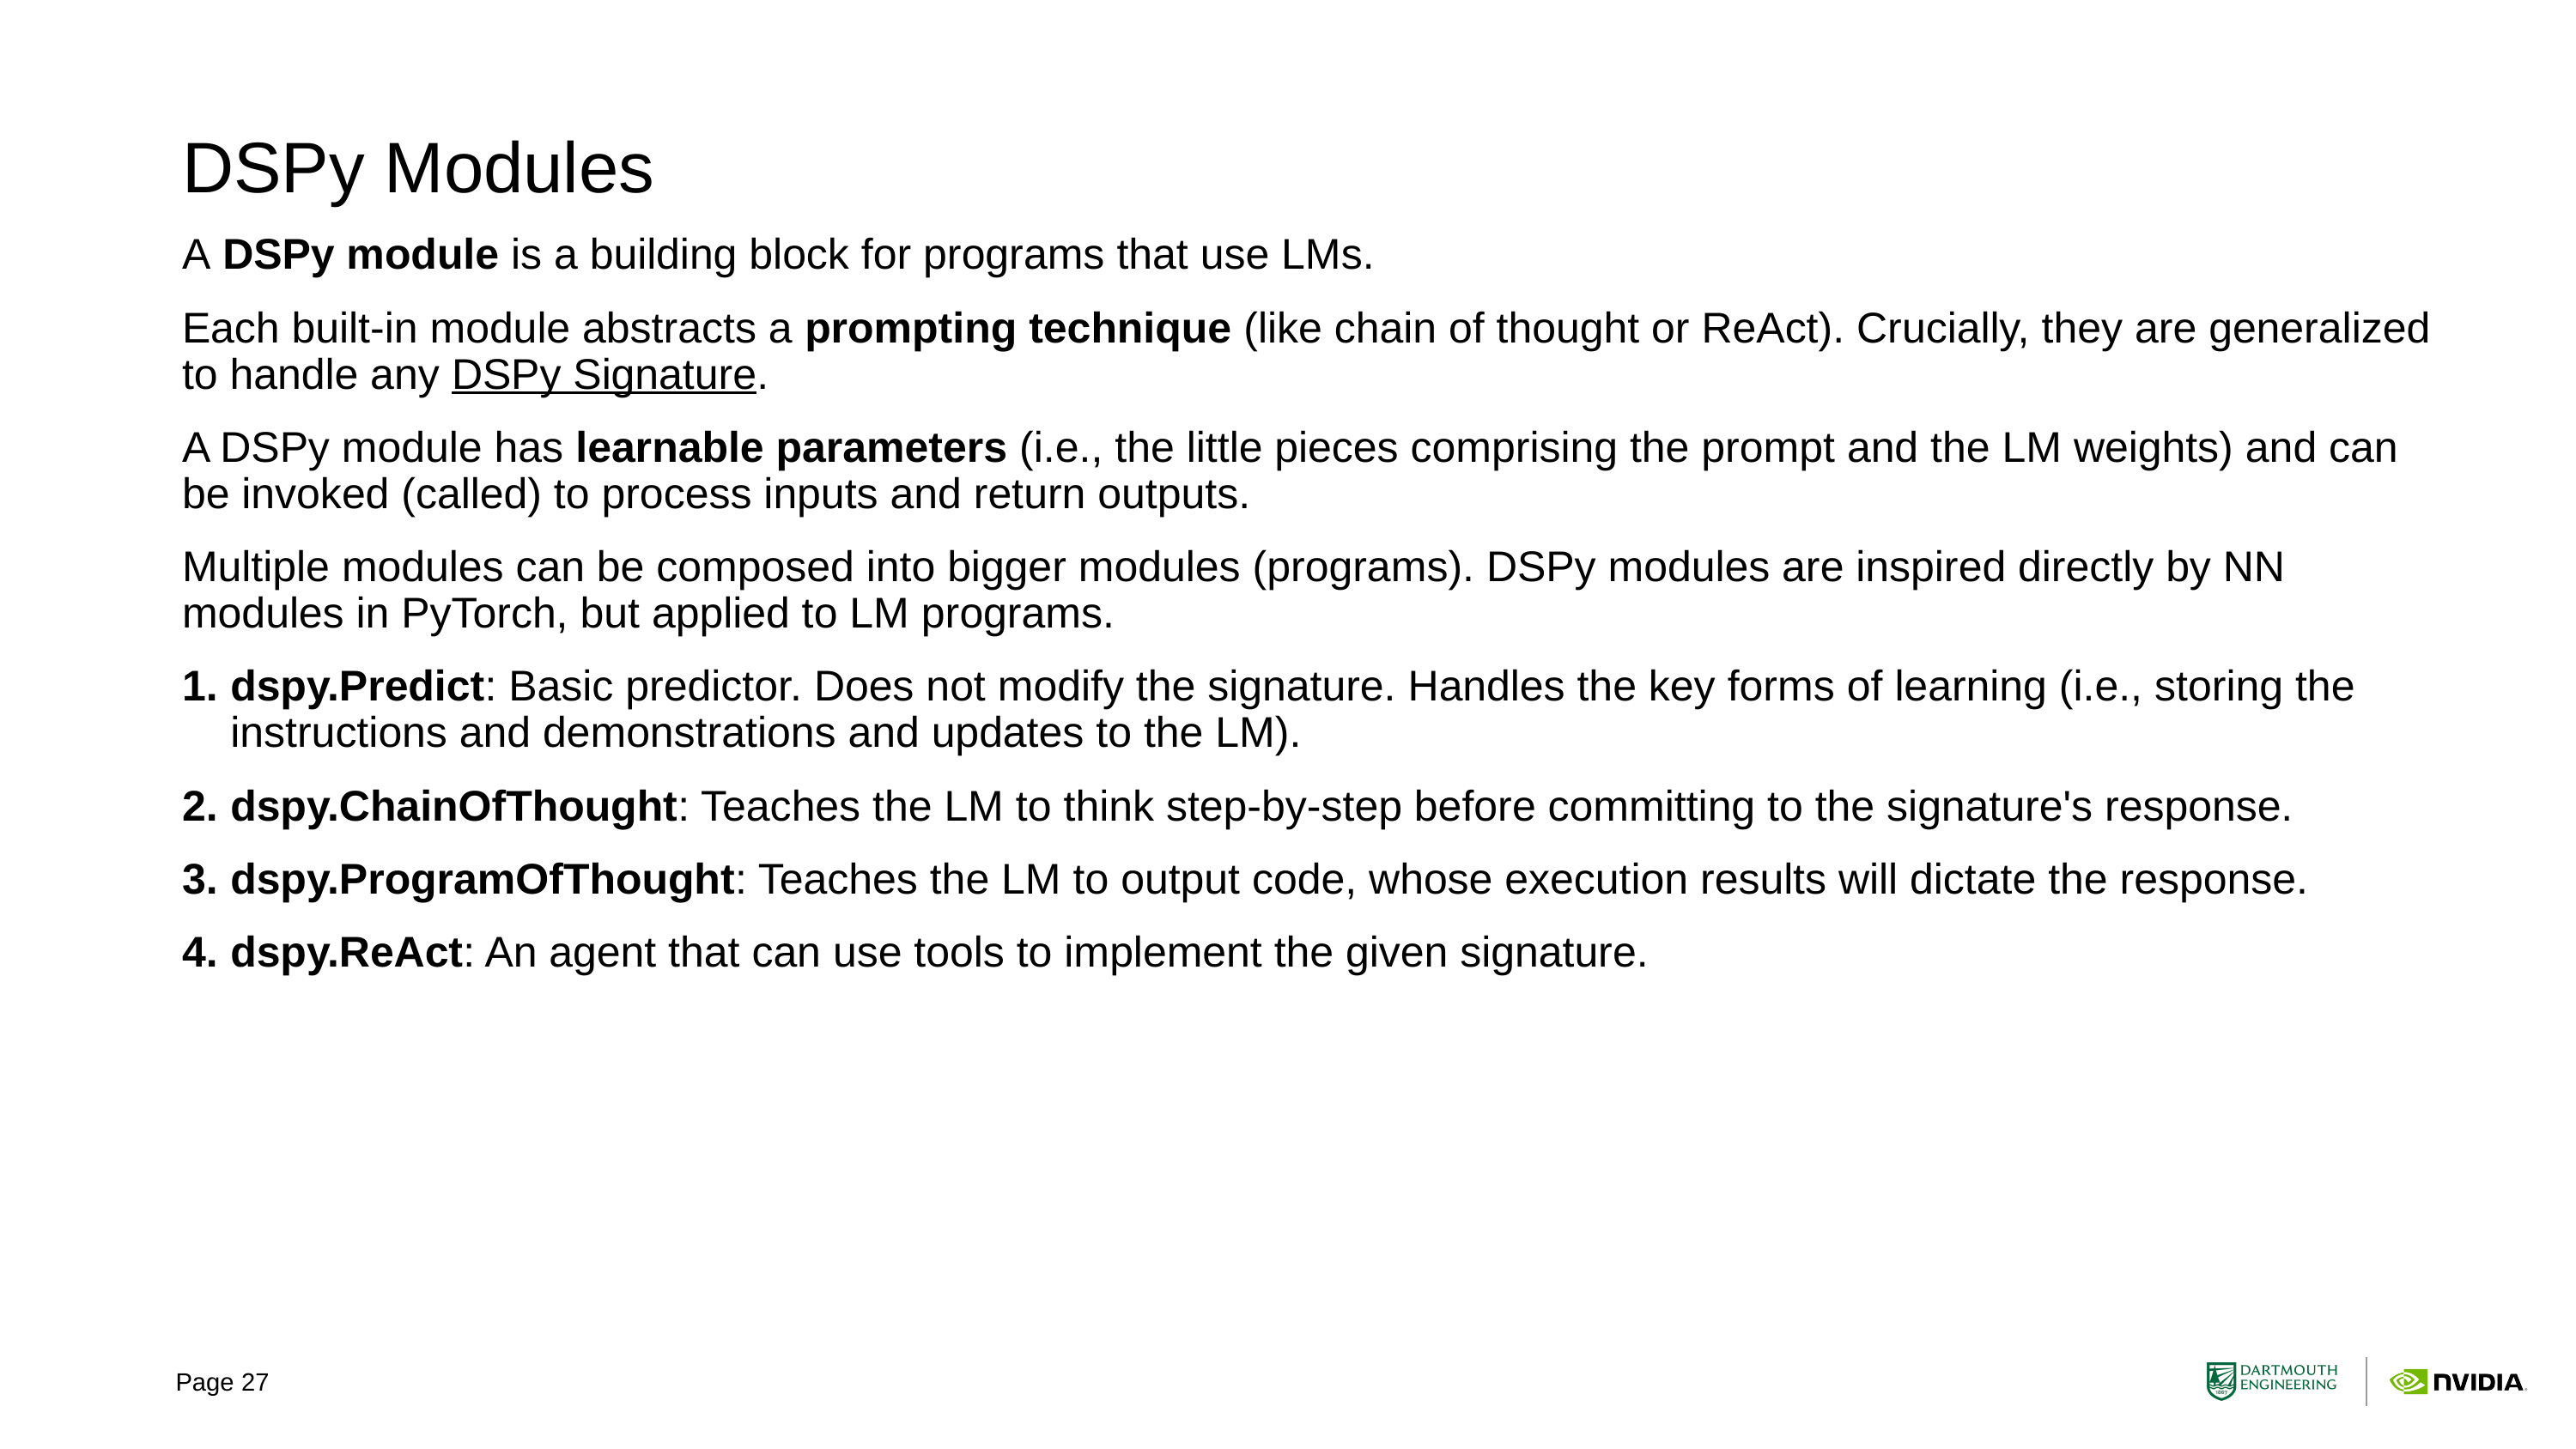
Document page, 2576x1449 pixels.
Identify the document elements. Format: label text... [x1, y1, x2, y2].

list A DSPy module is a building block for programs that use LMs. Each built-in module abstracts a prompting technique (like chain of thought or ReAct). Crucially, they are generalized to handle any DSPy Signature. A DSPy module has learnable parameters (i.e., the little pieces comprising the prompt and the LM weights) and can be invoked (called) to process inputs and return outputs. Multiple modules can be composed into bigger modules (programs). DSPy modules are inspired directly by NN modules in PyTorch, but applied to LM programs. dspy.Predict: Basic predictor. Does not modify the signature. Handles the key forms of learning (i.e., storing the instructions and demonstrations and updates to the LM). dspy.ChainOfThought: Teaches the LM to think step-by-step before committing to the signature's response. dspy.ProgramOfThought: Teaches the LM to output code, whose execution results will dictate the response. dspy.ReAct: An agent that can use tools to implement the given signature. [162, 222, 2476, 1185]
picture [2207, 1362, 2337, 1401]
title DSPy Modules [162, 29, 2385, 222]
picture [2372, 1352, 2544, 1411]
